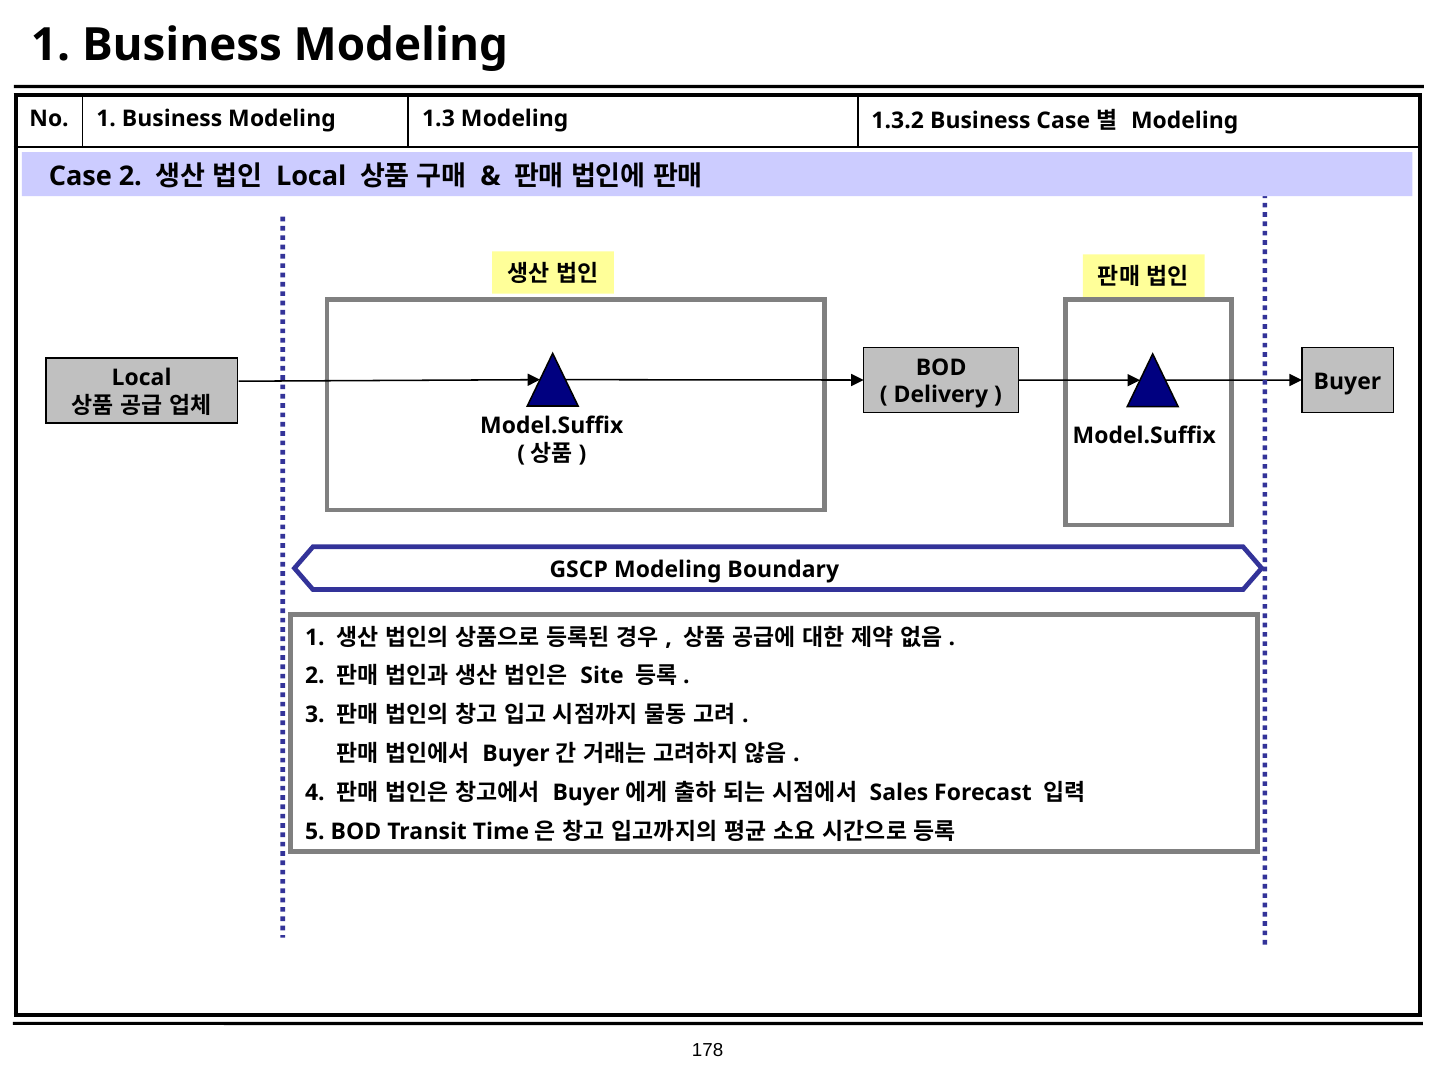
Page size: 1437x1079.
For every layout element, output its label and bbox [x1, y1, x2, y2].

text_box [21, 152, 1413, 202]
table_header [859, 97, 1418, 146]
title [17, 7, 694, 77]
text_box [290, 614, 1258, 852]
table_header [409, 97, 857, 146]
slide_number [560, 1030, 860, 1079]
text_box [1082, 254, 1205, 297]
text_box [45, 299, 1394, 525]
text_box [492, 251, 614, 294]
table_header [18, 97, 82, 146]
table_cell [18, 148, 1418, 1013]
text_box [294, 546, 1262, 590]
table_header [83, 97, 407, 146]
